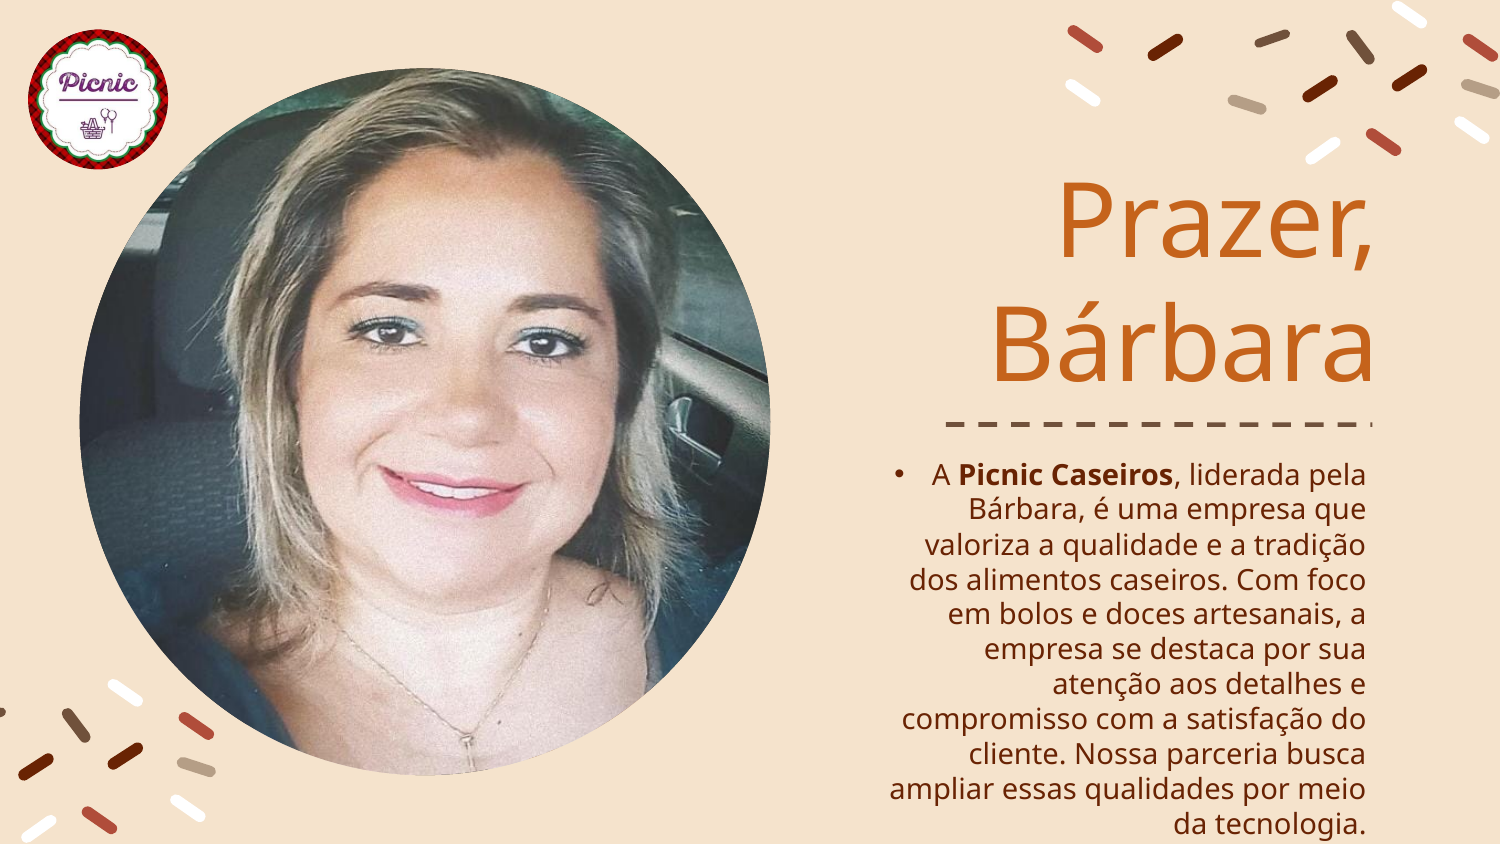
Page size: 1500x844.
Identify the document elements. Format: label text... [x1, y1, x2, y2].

text_box [28, 29, 169, 170]
text_box [79, 68, 771, 776]
title Prazer, Bárbara [853, 191, 1394, 418]
subtitle A Picnic Caseiros, liderada pela Bárbara, é uma empresa que valoriza a qualidade e a tradição dos alimentos caseiros. Com foco em bolos e doces artesanais, a empresa se destaca por sua atenção aos detalhes e compromisso com a satisfação do cliente. Nossa parceria busca ampliar essas qualidades por meio da tecnologia. [820, 440, 1382, 813]
